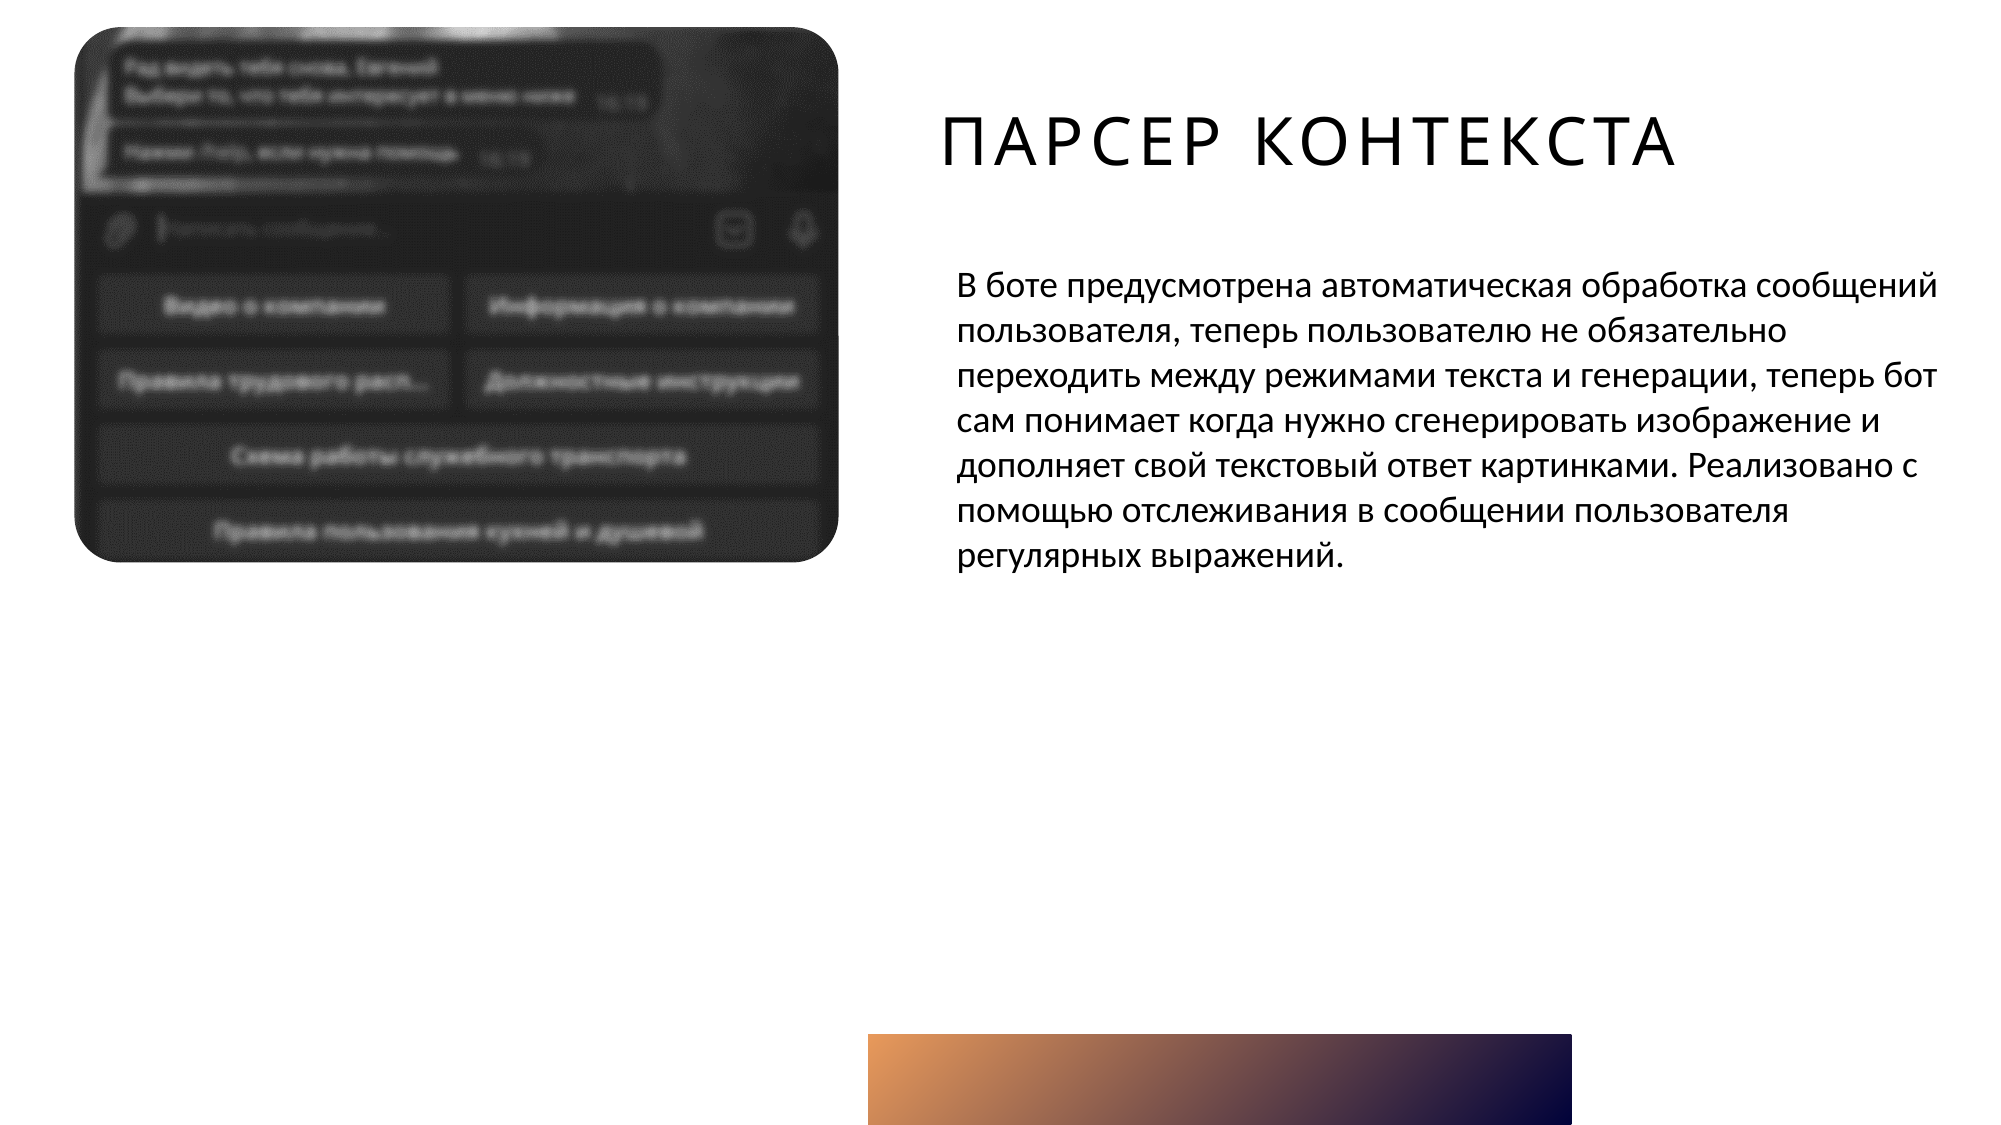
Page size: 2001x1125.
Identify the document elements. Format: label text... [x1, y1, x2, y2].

title Парсер контекста [924, 0, 1949, 281]
picture [73, 26, 839, 563]
list В боте предусмотрена автоматическая обработка сообщений пользователя, теперь пользователю не обязательно переходить между режимами текста и генерации, теперь бот сам понимает когда нужно сгенерировать изображение и дополняет свой текстовый ответ картинками. Реализовано с помощью отслеживания в сообщении пользователя регулярных выражений. [941, 252, 1979, 859]
